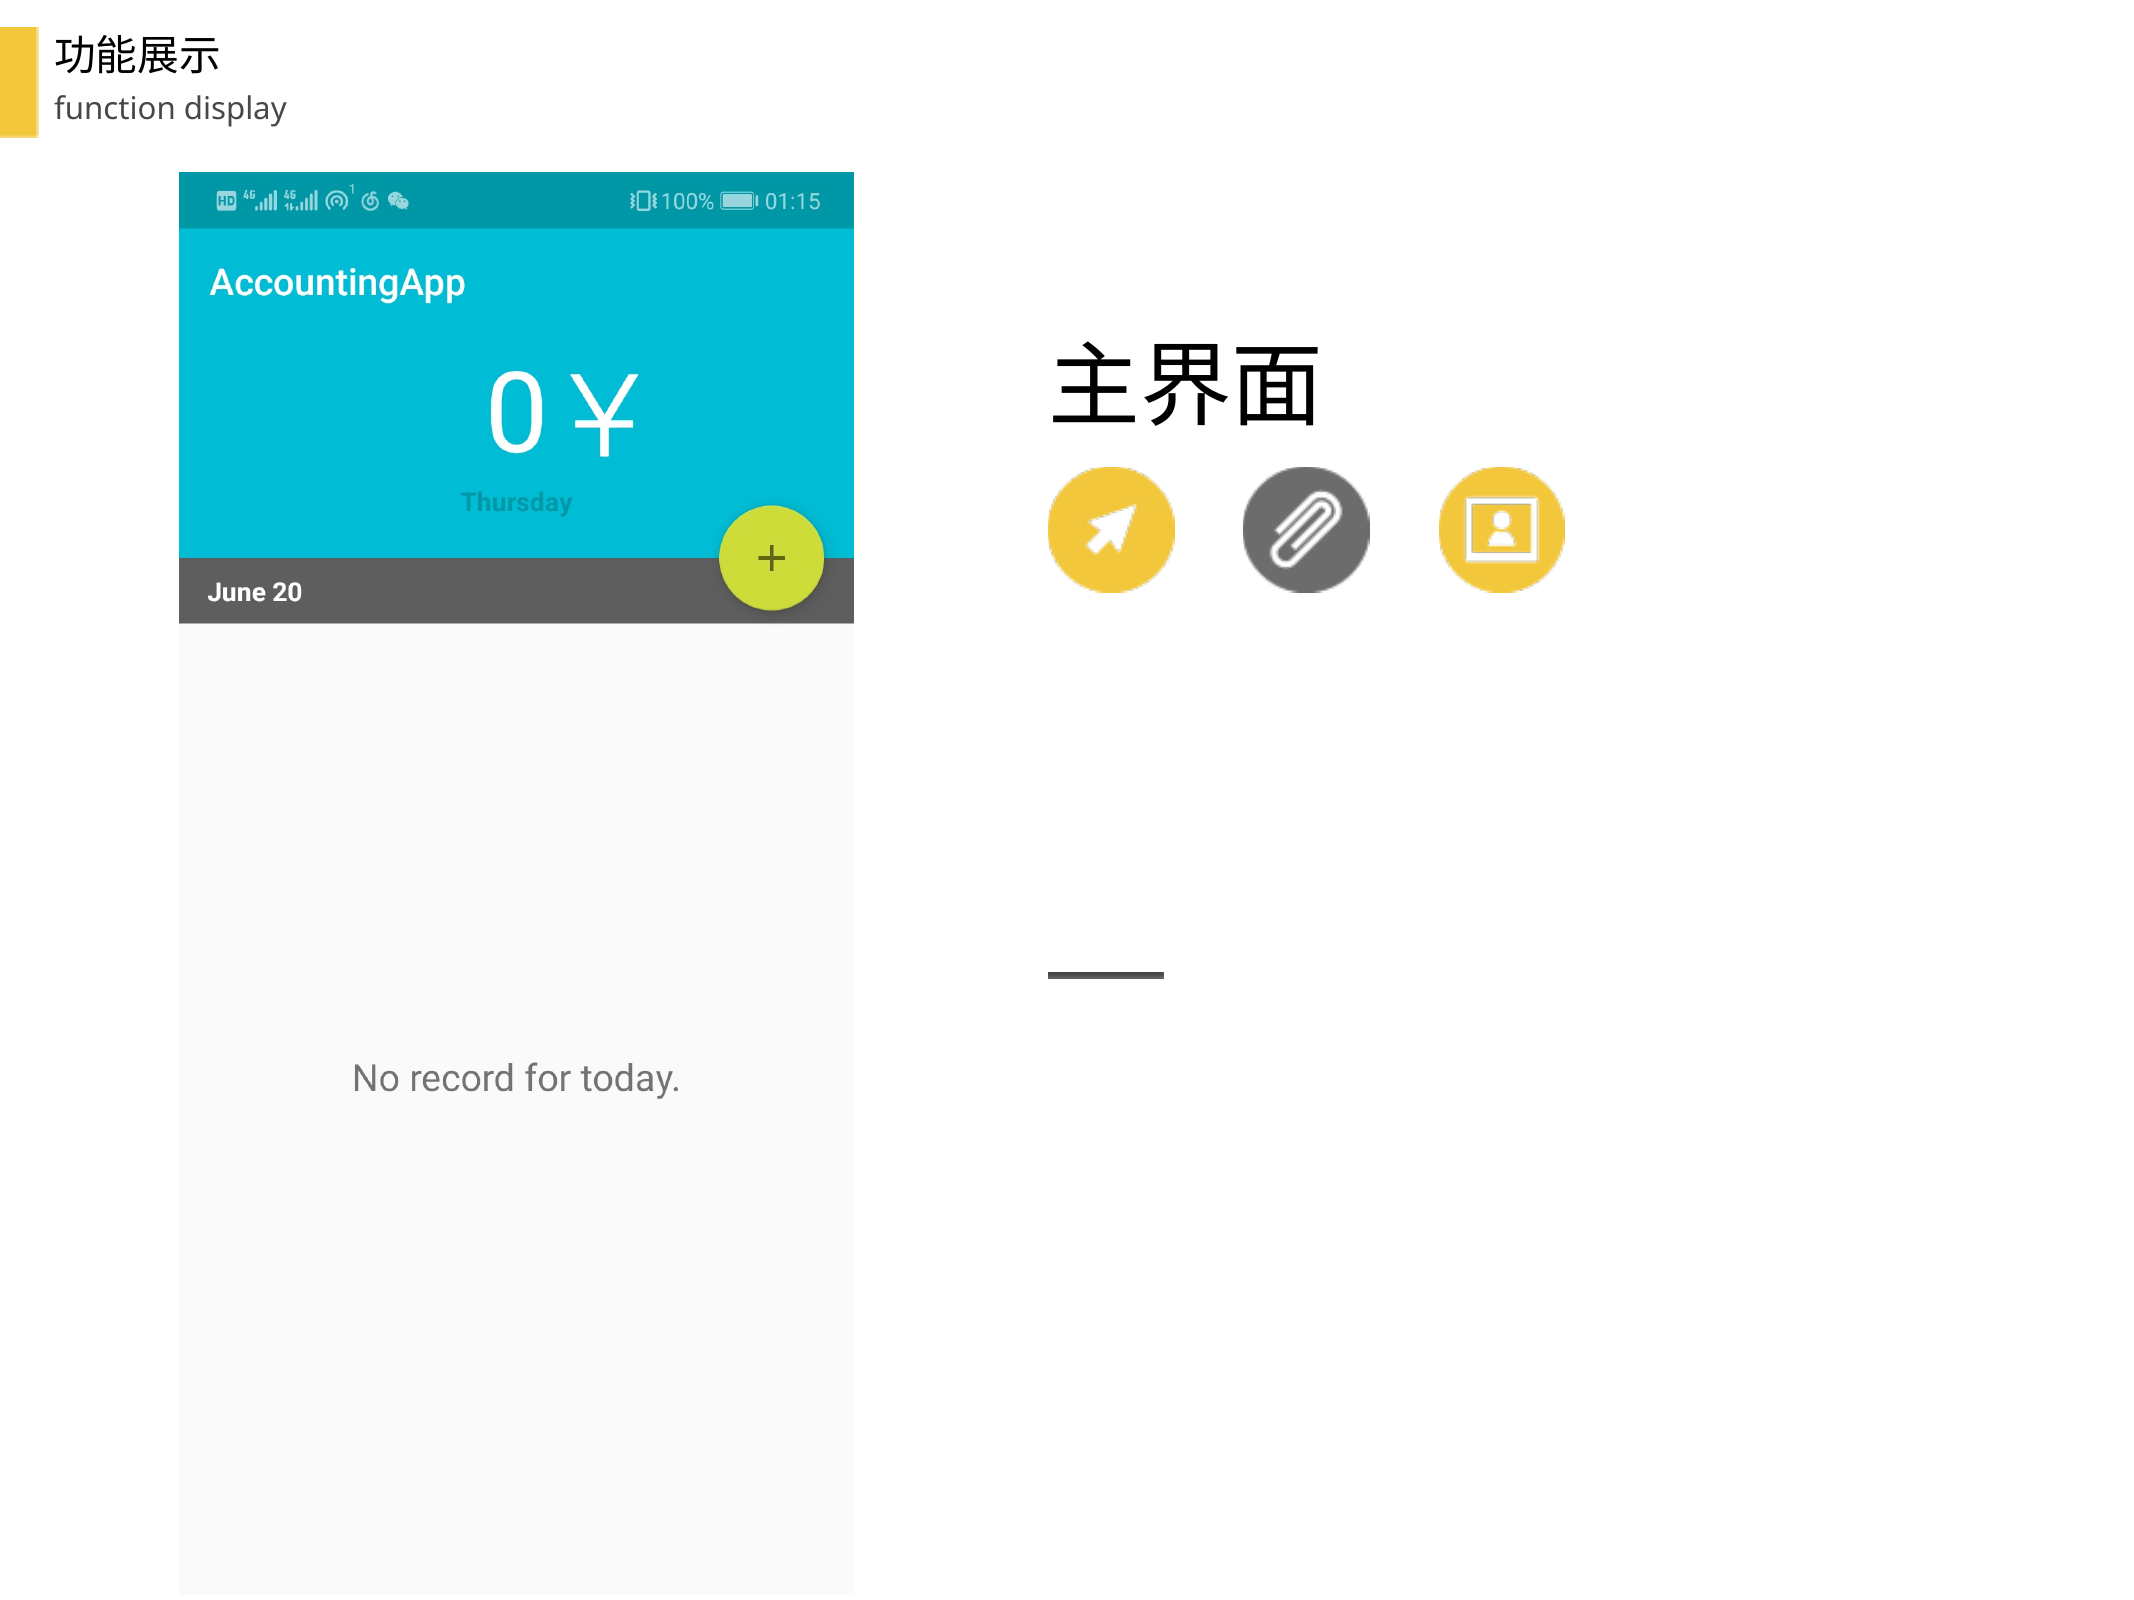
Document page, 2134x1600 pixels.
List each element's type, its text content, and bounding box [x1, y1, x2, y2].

picture [0, 27, 39, 139]
text_box 功能展示 [54, 28, 244, 74]
picture [1243, 466, 1370, 593]
text_box function display [54, 91, 831, 125]
picture [179, 172, 854, 1596]
picture [1048, 972, 1164, 979]
picture [1048, 466, 1175, 593]
picture [1438, 466, 1565, 593]
title 主界面 [1048, 339, 1502, 401]
